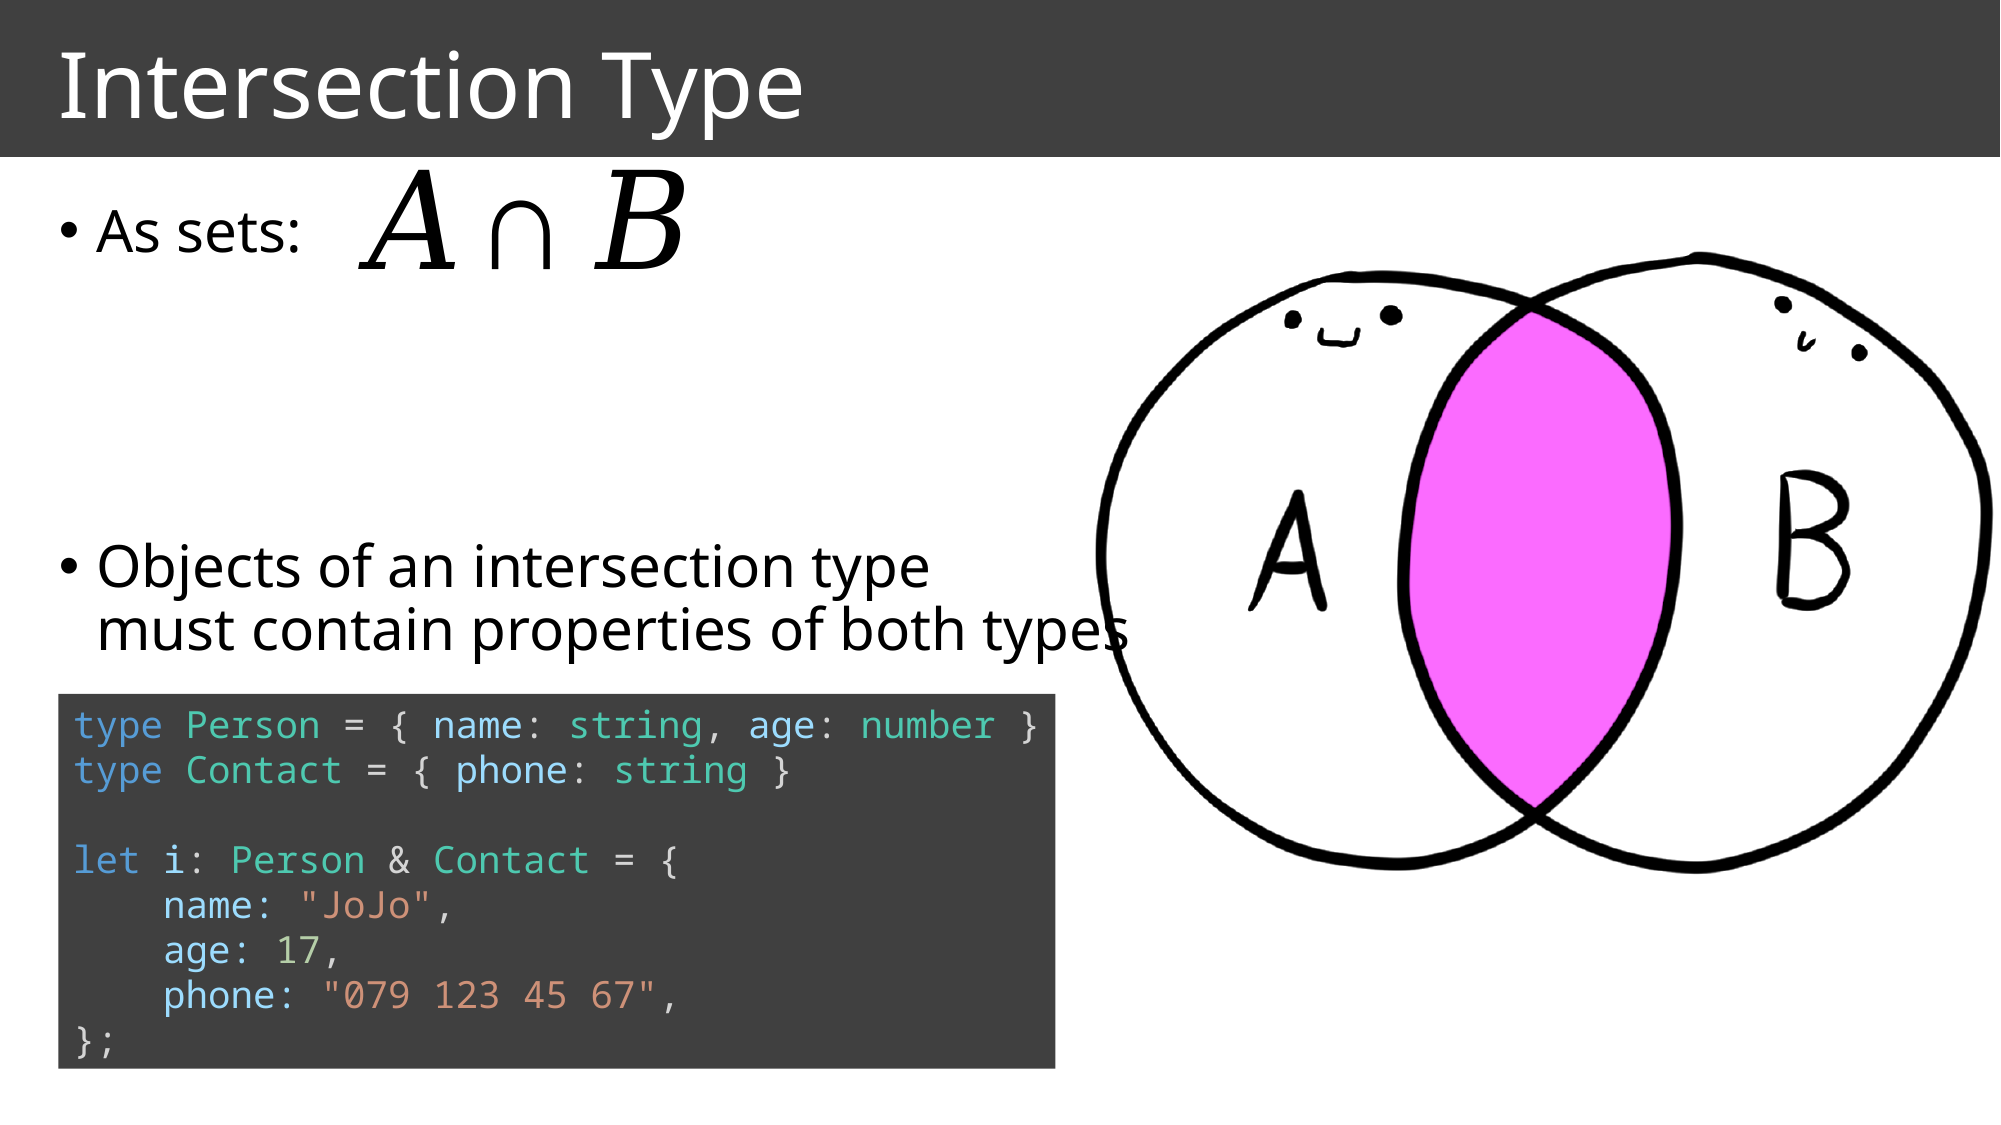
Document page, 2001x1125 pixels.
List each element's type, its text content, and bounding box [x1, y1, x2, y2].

list As sets: Objects of an intersection type must contain properties of both types [43, 194, 1956, 1017]
text_box type Person = { name: string, age: number } type Contact = { phone: string } let i: Person & Contact = { name: "JoJo", age: 17, phone: "079 123 45 67", }; [58, 693, 1056, 1069]
picture [1069, 241, 2001, 884]
title Intersection Type [43, 0, 1956, 178]
